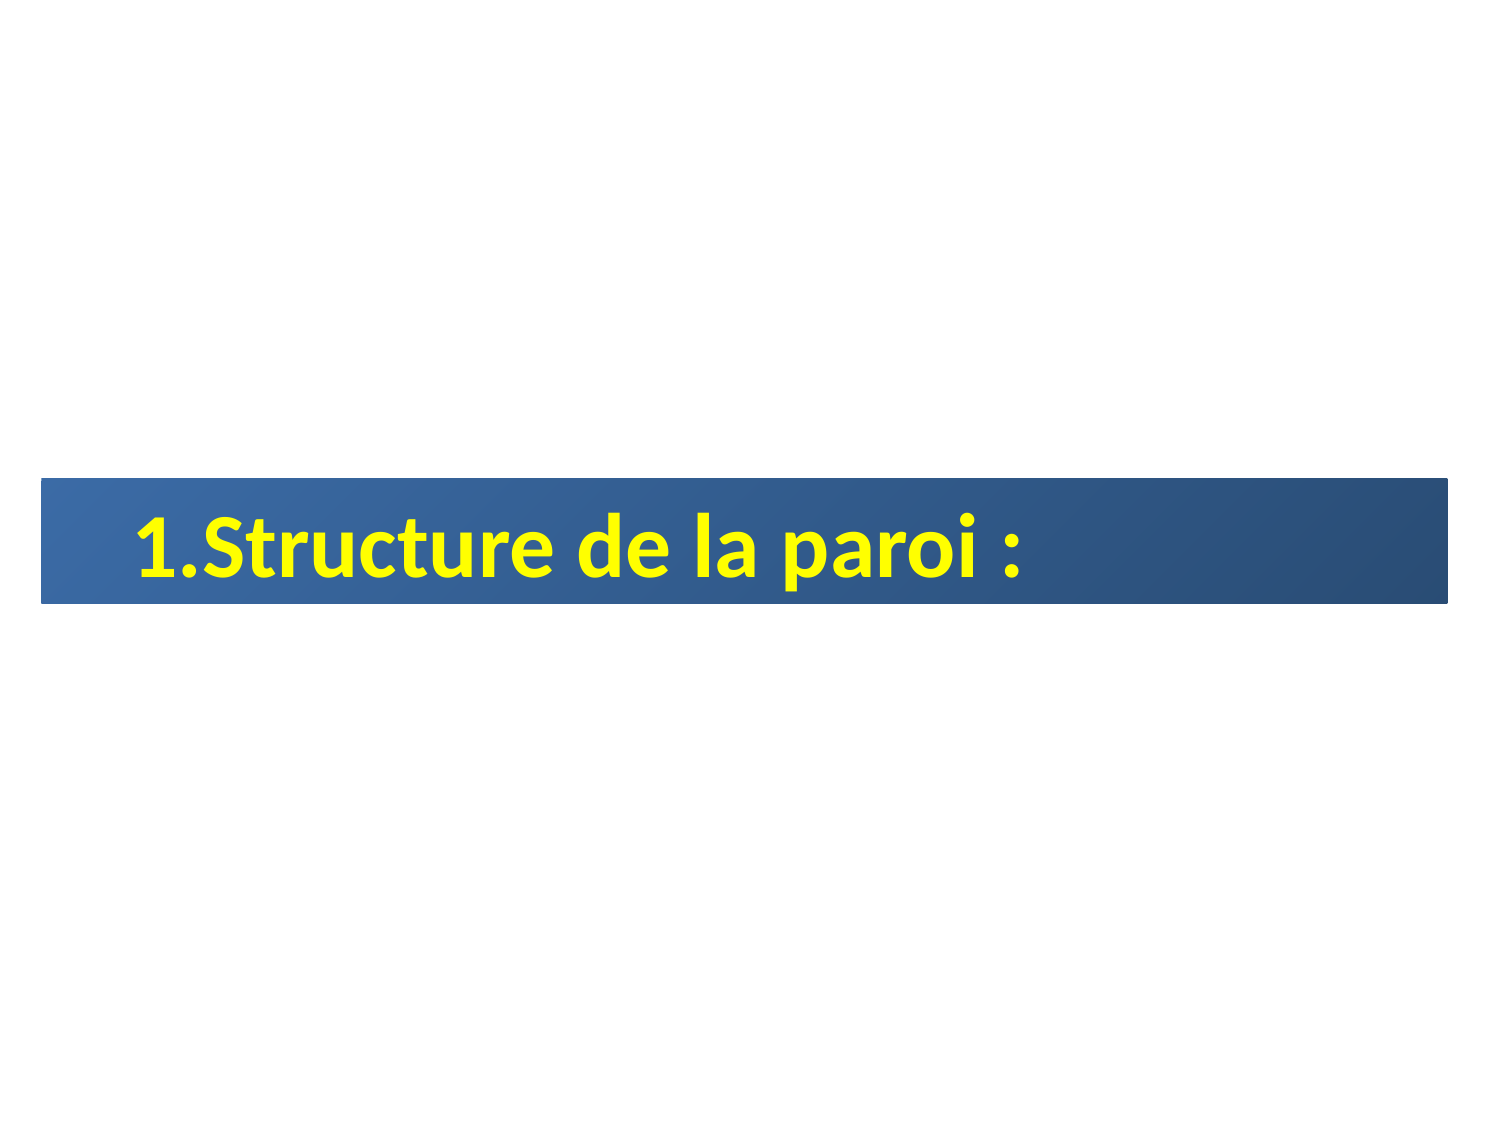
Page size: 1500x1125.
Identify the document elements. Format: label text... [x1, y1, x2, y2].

text_box Structure de la paroi : [41, 478, 1448, 604]
